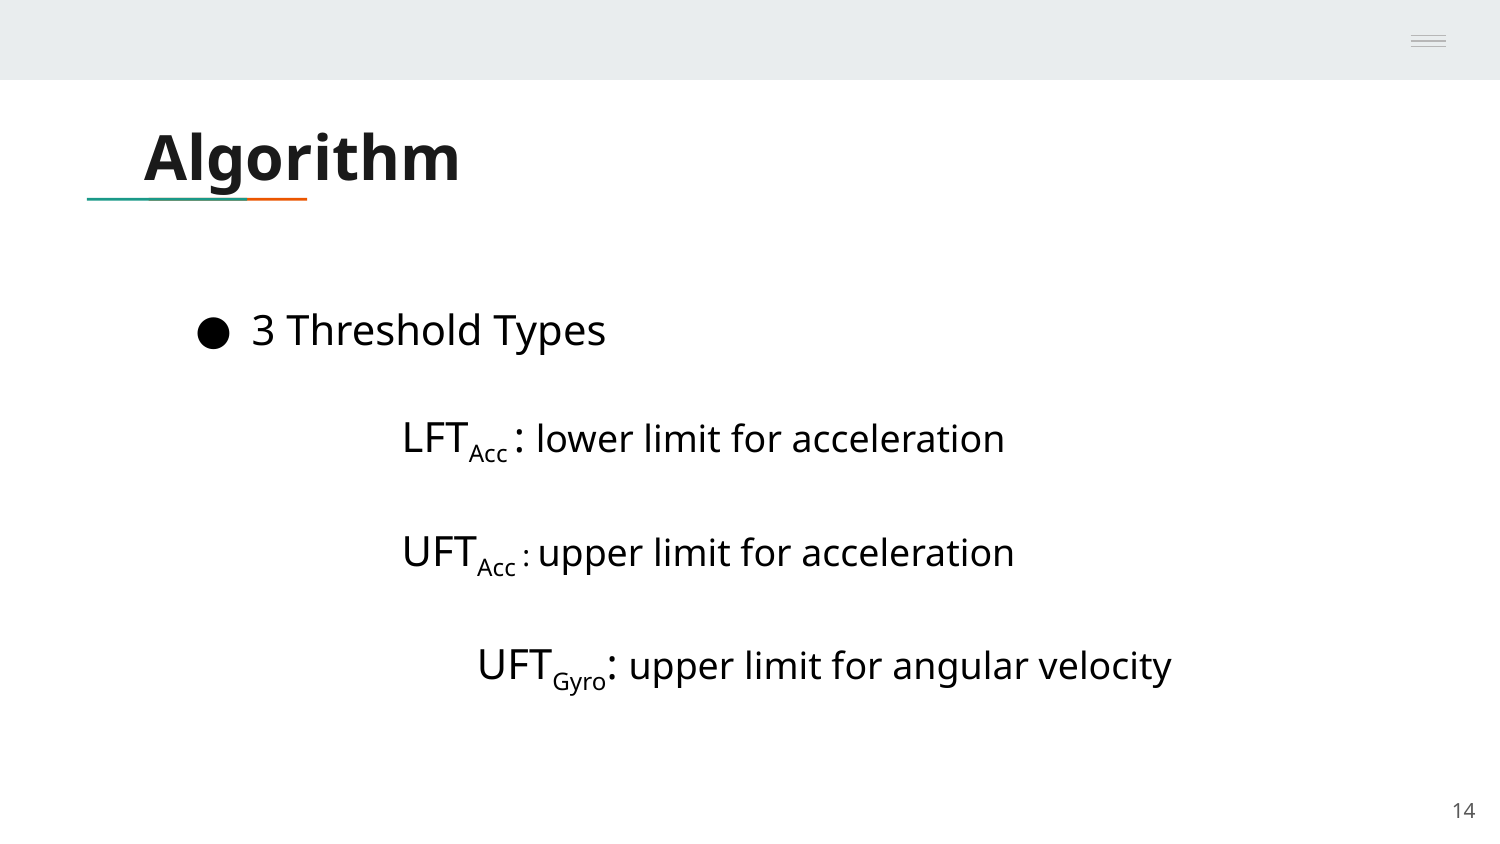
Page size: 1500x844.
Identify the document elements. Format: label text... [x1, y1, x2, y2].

text_box 3 Threshold Types LFTAcc : lower limit for acceleration UFTAcc : upper limit for acceleration UFTGyro: upper limit for angular velocity [161, 281, 1339, 820]
slide_number 14 [1400, 779, 1491, 844]
title Algorithm [129, 102, 769, 273]
